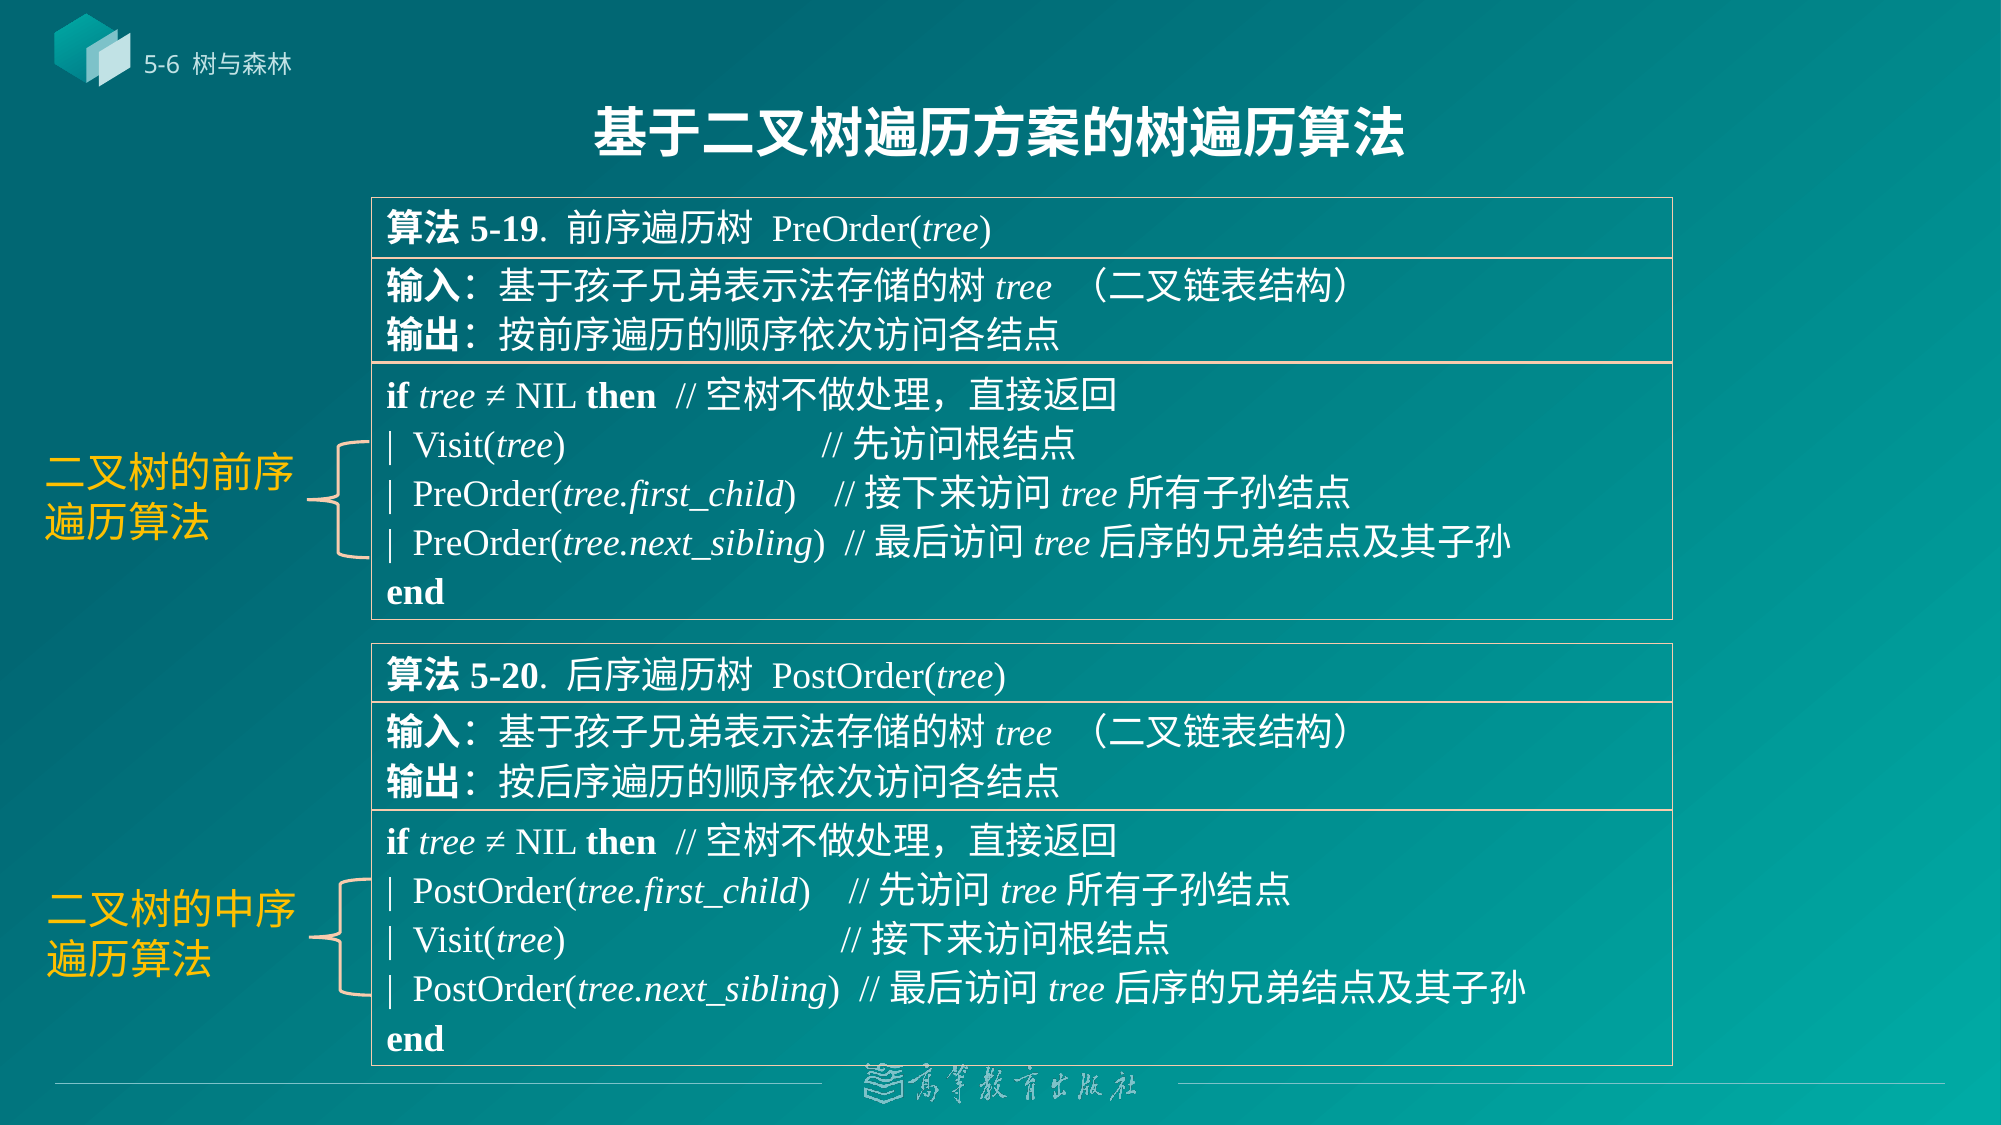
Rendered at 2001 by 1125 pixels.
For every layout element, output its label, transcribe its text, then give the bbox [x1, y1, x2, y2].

text_box [308, 878, 372, 996]
text_box 算法5-19. 前序遍历树 PreOrder(tree) 输入：基于孩子兄弟表示法存储的树tree （二叉链表结构） 输出：按前序遍历的顺序依次访问各结点 if tree ≠ NIL then //空树不做处理，直接返回 | Visit(tree) //先访问根结点 | PreOrder(tree.first_child) //接下来访问tree所有子孙结点 | PreOrder(tree.next_sibling) //最后访问tree后序的兄弟结点及其子孙 end [371, 259, 1673, 361]
text_box 算法5-20. 后序遍历树 PostOrder(tree) 输入：基于孩子兄弟表示法存储的树tree （二叉链表结构） 输出：按后序遍历的顺序依次访问各结点 if tree ≠ NIL then //空树不做处理，直接返回 | PostOrder(tree.first_child) //先访问tree所有子孙结点 | Visit(tree) //接下来访问根结点 | PostOrder(tree.next_sibling) //最后访问tree后序的兄弟结点及其子孙 end [371, 703, 1673, 809]
text_box 二叉树的前序遍历算法 [29, 437, 328, 553]
text_box 算法5-20. 后序遍历树 PostOrder(tree) 输入：基于孩子兄弟表示法存储的树tree （二叉链表结构） 输出：按后序遍历的顺序依次访问各结点 if tree ≠ NIL then //空树不做处理，直接返回 | PostOrder(tree.first_child) //先访问tree所有子孙结点 | Visit(tree) //接下来访问根结点 | PostOrder(tree.next_sibling) //最后访问tree后序的兄弟结点及其子孙 end [371, 811, 1673, 1066]
text_box [306, 441, 370, 559]
text_box 二叉树的中序遍历算法 [31, 875, 330, 991]
text_box 算法5-19. 前序遍历树 PreOrder(tree) 输入：基于孩子兄弟表示法存储的树tree （二叉链表结构） 输出：按前序遍历的顺序依次访问各结点 if tree ≠ NIL then //空树不做处理，直接返回 | Visit(tree) //先访问根结点 | PreOrder(tree.first_child) //接下来访问tree所有子孙结点 | PreOrder(tree.next_sibling) //最后访问tree后序的兄弟结点及其子孙 end [371, 364, 1673, 620]
text_box 算法5-20. 后序遍历树 PostOrder(tree) 输入：基于孩子兄弟表示法存储的树tree （二叉链表结构） 输出：按后序遍历的顺序依次访问各结点 if tree ≠ NIL then //空树不做处理，直接返回 | PostOrder(tree.first_child) //先访问tree所有子孙结点 | Visit(tree) //接下来访问根结点 | PostOrder(tree.next_sibling) //最后访问tree后序的兄弟结点及其子孙 end [371, 643, 1673, 701]
picture [864, 1066, 1136, 1104]
text_box 算法5-19. 前序遍历树 PreOrder(tree) 输入：基于孩子兄弟表示法存储的树tree （二叉链表结构） 输出：按前序遍历的顺序依次访问各结点 if tree ≠ NIL then //空树不做处理，直接返回 | Visit(tree) //先访问根结点 | PreOrder(tree.first_child) //接下来访问tree所有子孙结点 | PreOrder(tree.next_sibling) //最后访问tree后序的兄弟结点及其子孙 end [371, 197, 1673, 257]
subtitle 5-6 树与森林 [128, 44, 927, 99]
title 基于二叉树遍历方案的树遍历算法 [137, 92, 1863, 178]
